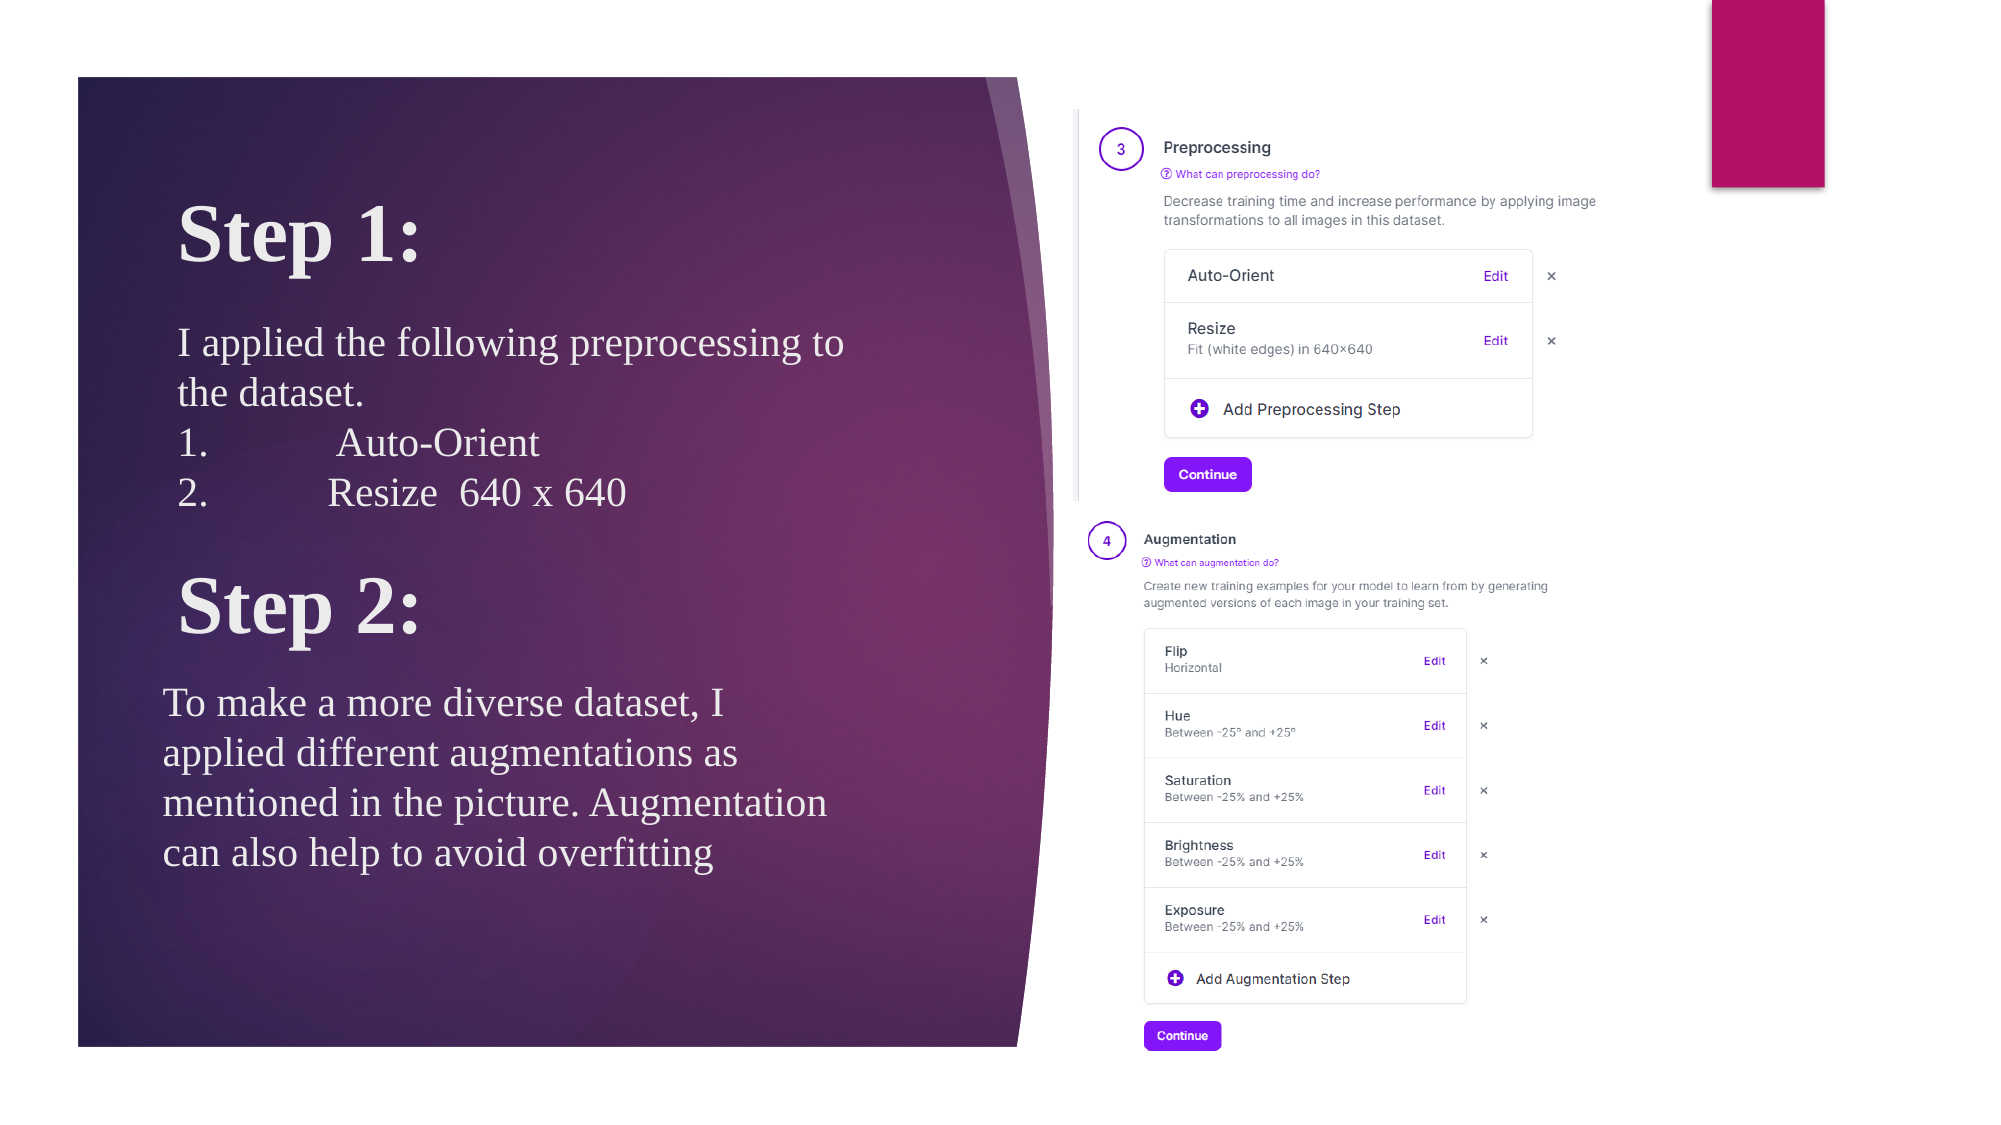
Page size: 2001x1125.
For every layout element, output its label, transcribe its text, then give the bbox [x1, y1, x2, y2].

title I applied the following preprocessing to the dataset. 1. Auto-Orient 2. Resize 640 x 640 [162, 304, 877, 525]
picture [1073, 510, 1588, 1054]
picture [1073, 109, 1617, 501]
text_box To make a more diverse dataset, I applied different augmentations as mentioned in the picture. Augmentation can also help to avoid overfitting [147, 658, 862, 892]
text_box Step 1: [162, 168, 876, 287]
text_box Step 2: [162, 541, 876, 659]
